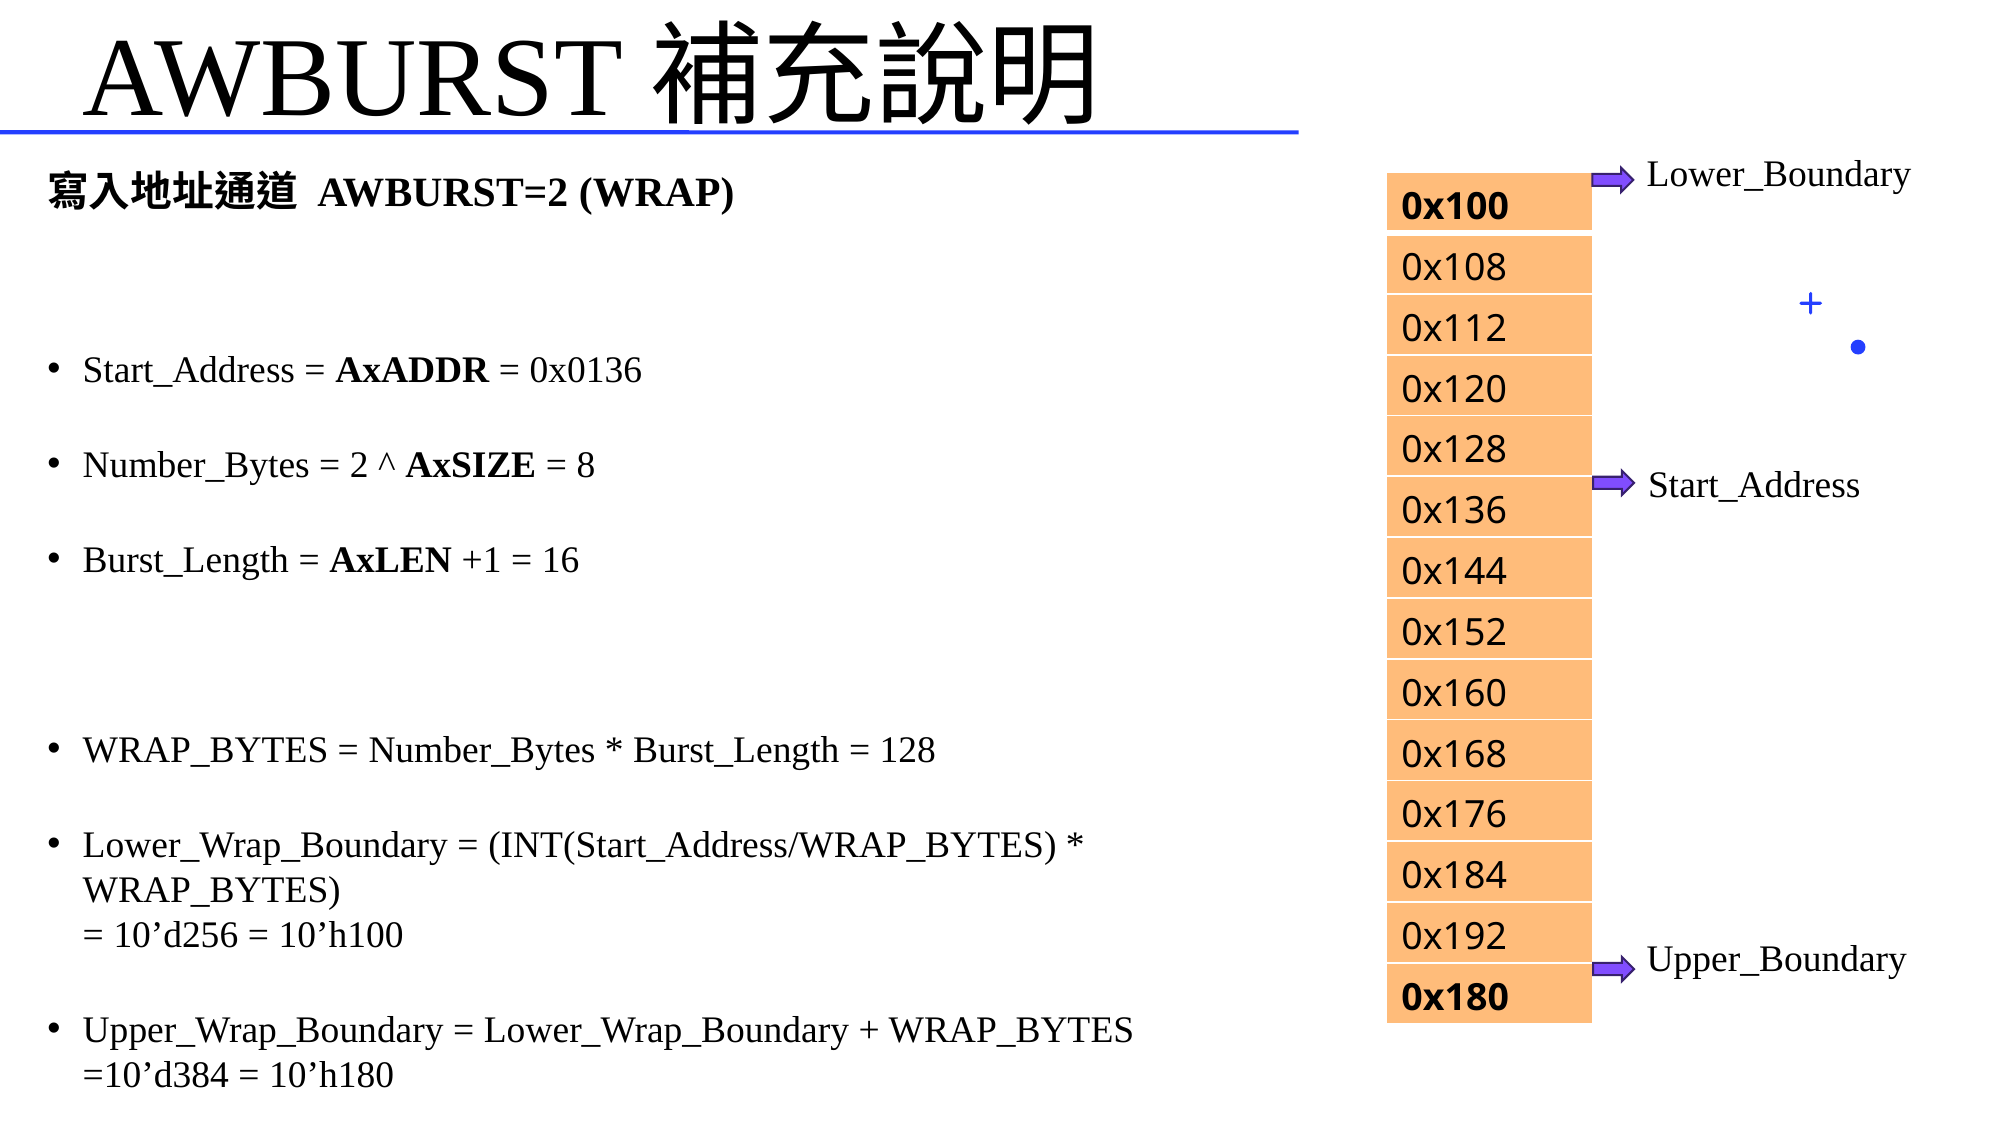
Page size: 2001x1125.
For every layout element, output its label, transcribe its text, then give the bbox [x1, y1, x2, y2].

text_box [1591, 165, 1635, 195]
table_cell 0x168 [1387, 720, 1592, 780]
text_box [1592, 468, 1636, 498]
table_cell 0x128 [1387, 416, 1592, 475]
table_cell 0x112 [1387, 295, 1592, 354]
table_cell 0x176 [1387, 781, 1592, 840]
table_header 0x100 [1387, 173, 1592, 230]
table_cell 0x192 [1387, 903, 1592, 962]
table_cell 0x180 [1387, 964, 1592, 1023]
table_cell 0x144 [1387, 538, 1592, 597]
text_box Start_Address = AxADDR = 0x0136 Number_Bytes = 2 ^ AxSIZE = 8 Burst_Length = AxLEN +1 = 16 WRAP_BYTES = Number_Bytes * Burst_Length = 128 Lower_Wrap_Boundary = (INT(Start_Address/WRAP_BYTES) * WRAP_BYTES) = 10’d256 = 10’h100 Upper_Wrap_Boundary = Lower_Wrap_Boundary + WRAP_BYTES =10’d384 = 10’h180 [32, 337, 1346, 1103]
table_cell 0x108 [1387, 236, 1592, 293]
table_cell 0x160 [1387, 660, 1592, 719]
title AWBURST補充說明 [67, 0, 1411, 148]
text_box Upper_Boundary [1631, 926, 1965, 987]
table_cell 0x184 [1387, 842, 1592, 901]
text_box Lower_Boundary [1631, 141, 1965, 202]
table_cell 0x120 [1387, 356, 1592, 415]
text_box [1592, 954, 1636, 984]
text_box 寫入地址通道 AWBURST=2 (WRAP) [32, 156, 752, 222]
table_cell 0x152 [1387, 599, 1592, 658]
text_box Start_Address [1633, 452, 1907, 513]
table_cell 0x136 [1387, 477, 1592, 536]
